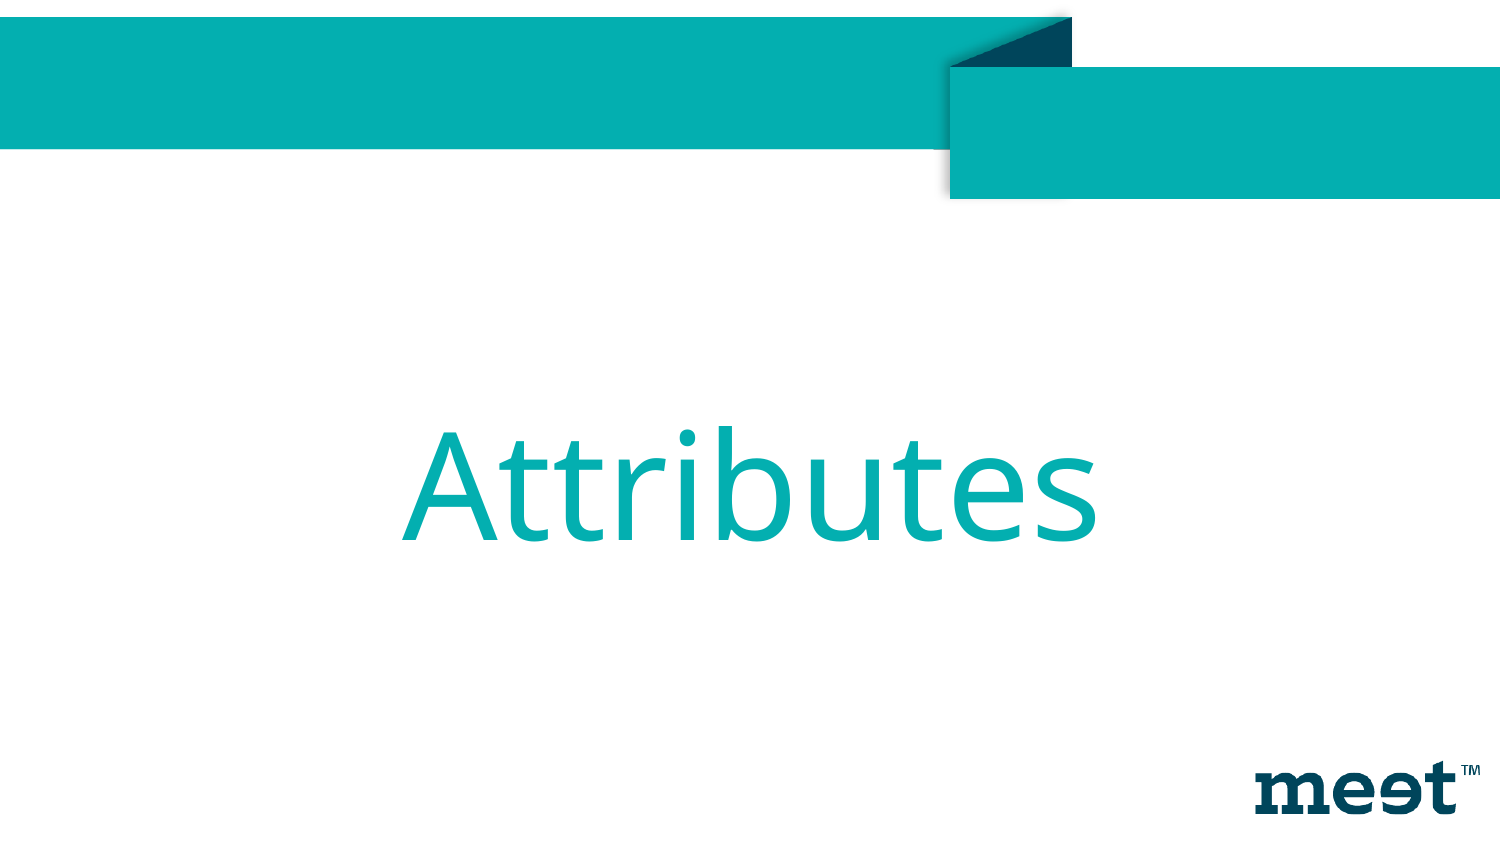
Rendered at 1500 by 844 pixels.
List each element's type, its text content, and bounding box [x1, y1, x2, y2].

text_box Attributes [80, 216, 1425, 745]
picture [0, 0, 1500, 844]
